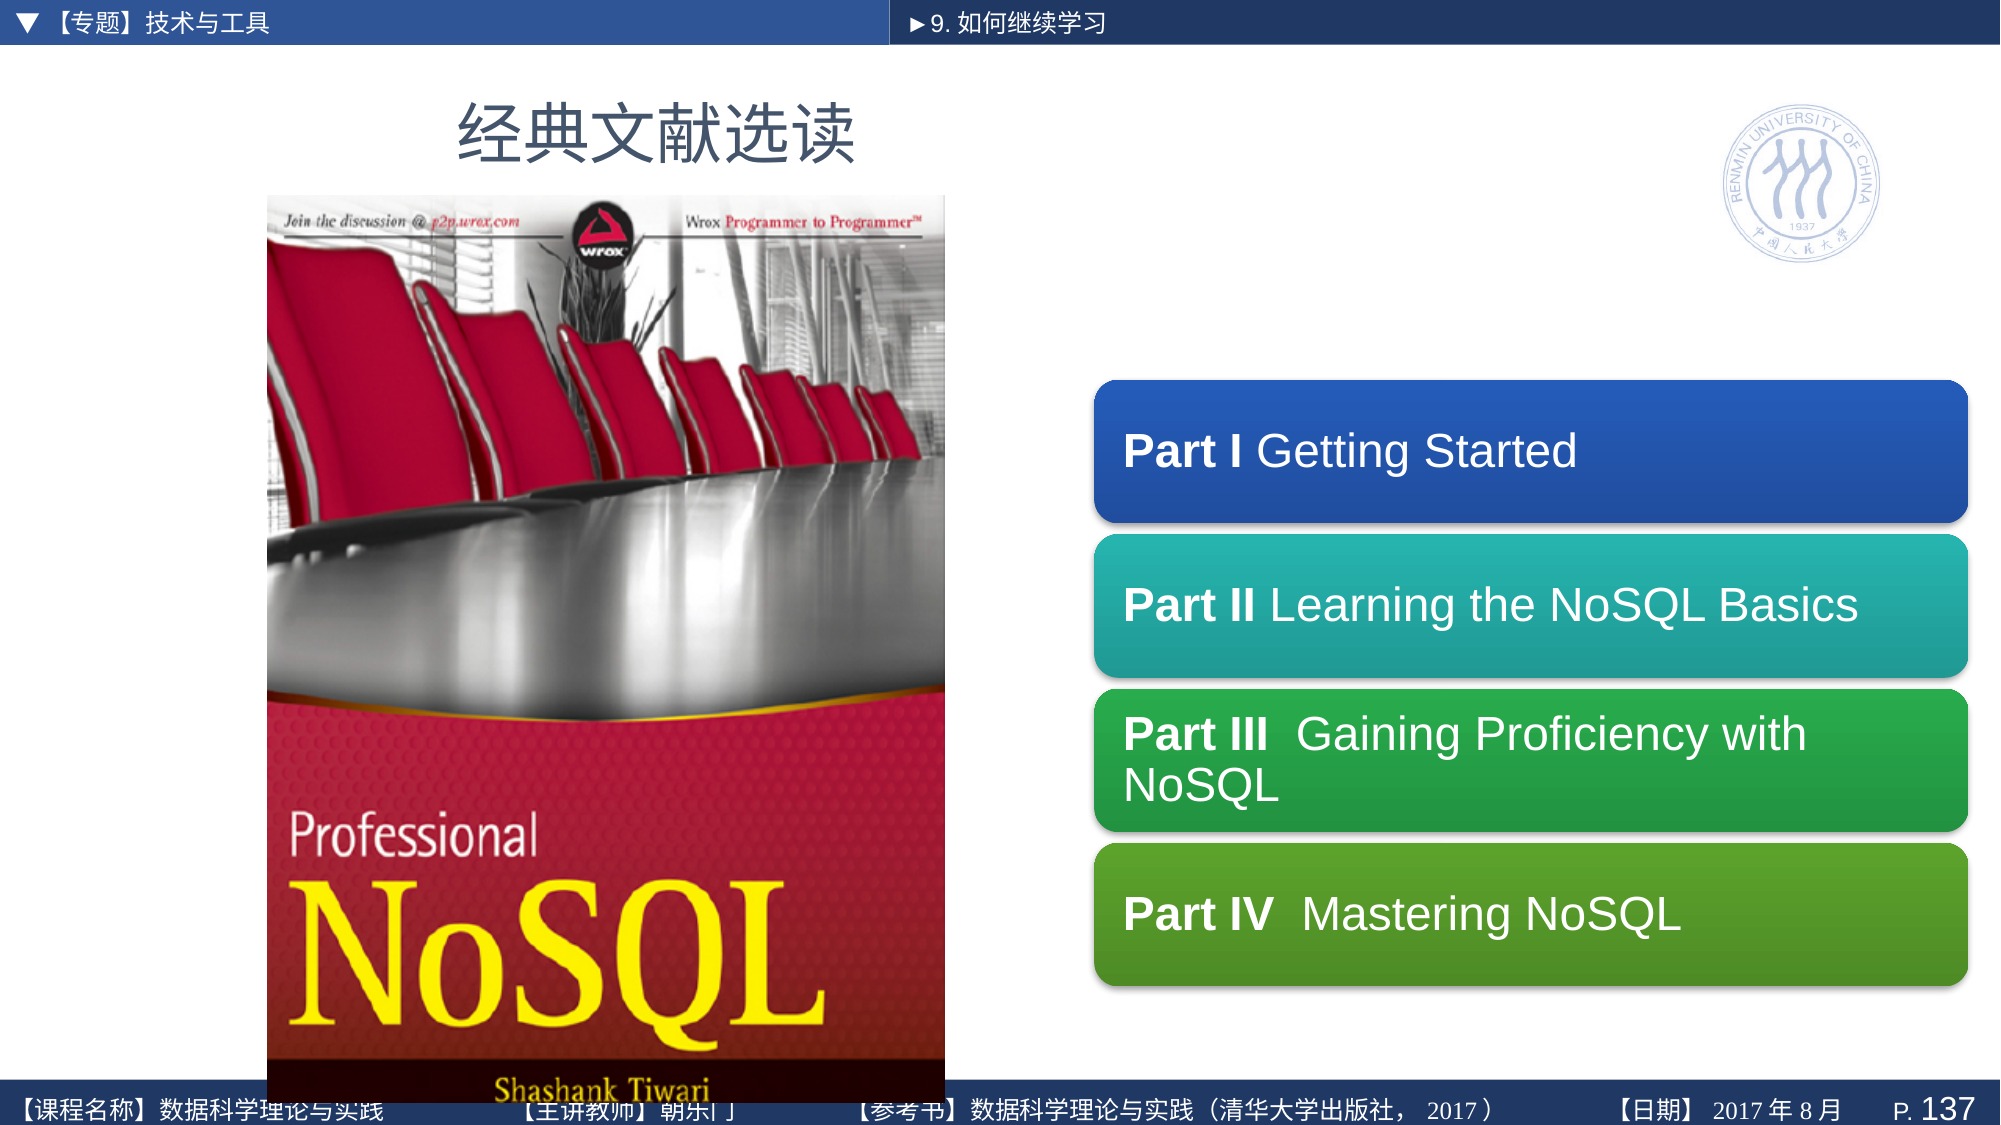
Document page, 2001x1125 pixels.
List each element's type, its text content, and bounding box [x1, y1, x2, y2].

title 经典文献选读 [64, 64, 1249, 200]
list ►9.如何继续学习 [890, 0, 1249, 43]
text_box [1094, 373, 1969, 993]
list ▼【专题】技术与工具 [0, 0, 725, 43]
picture [267, 195, 945, 1103]
